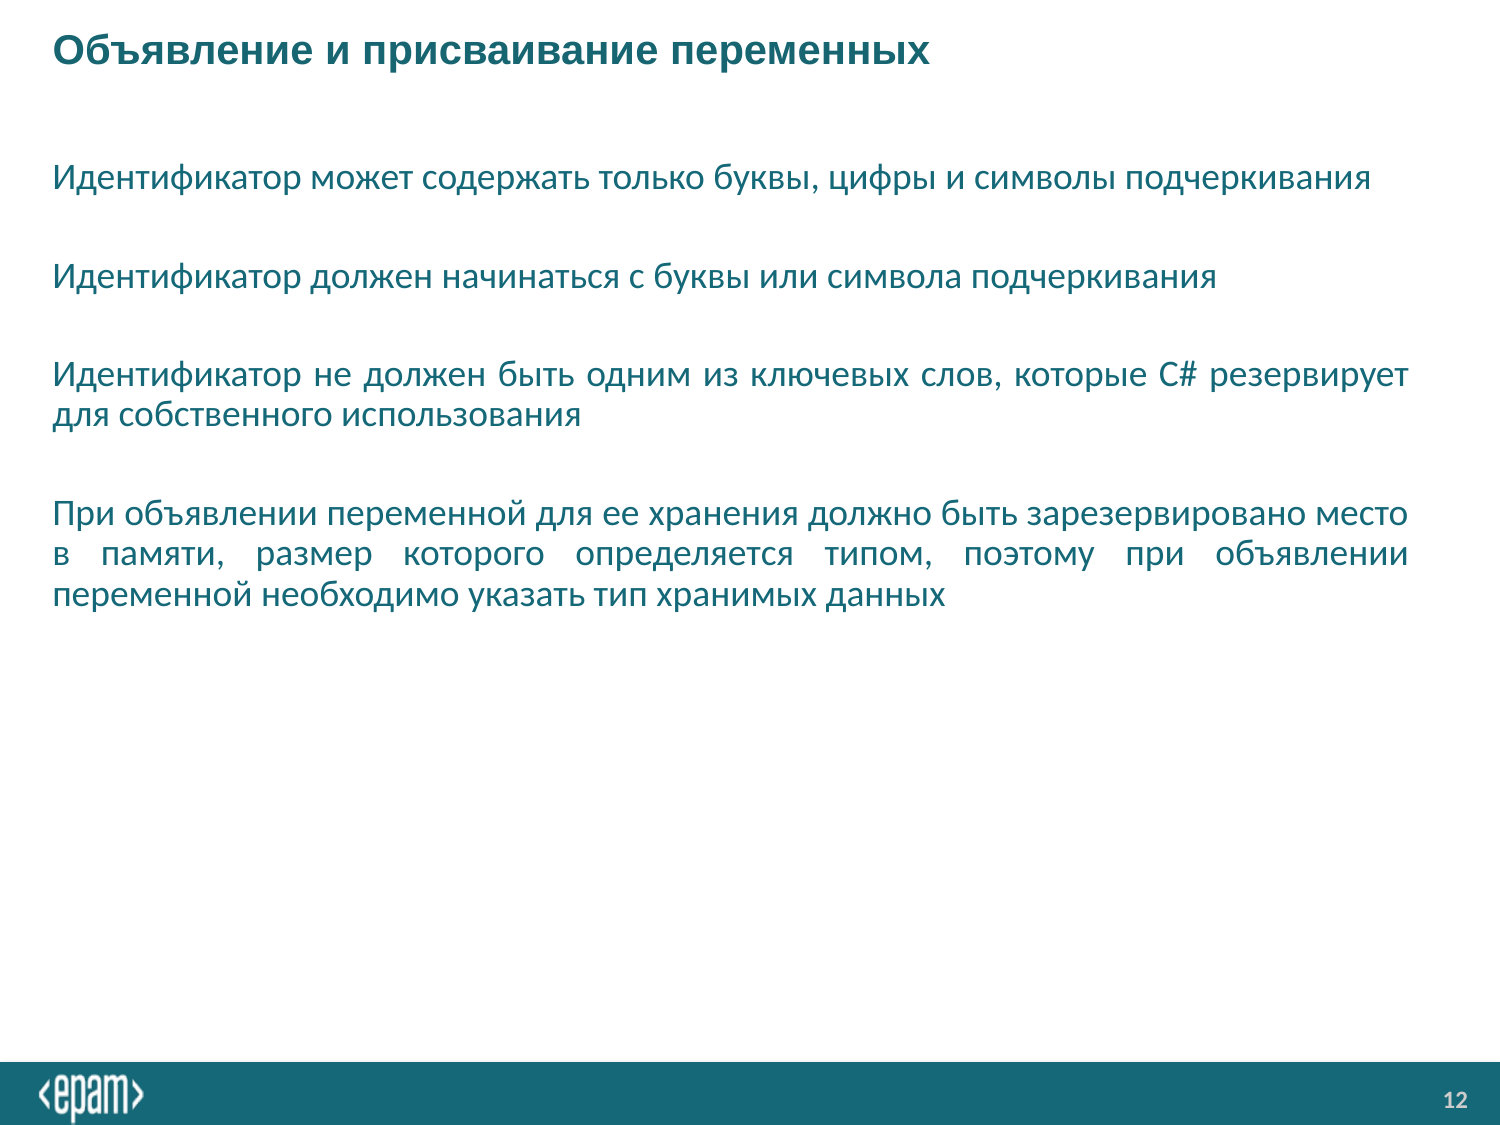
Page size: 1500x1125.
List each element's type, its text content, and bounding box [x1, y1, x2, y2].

text_box Идентификатор может содержать только буквы, цифры и символы подчеркивания Идентификатор должен начинаться с буквы или символа подчеркивания Идентификатор не должен быть одним из ключевых слов, которые C# резервирует для собственного использования При объявлении переменной для ее хранения должно быть зарезервировано место в памяти, размер которого определяется типом, поэтому при объявлении переменной необходимо указать тип хранимых данных [37, 149, 1425, 671]
title Объявление и присваивание переменных [0, 0, 1500, 95]
picture [38, 1074, 144, 1125]
